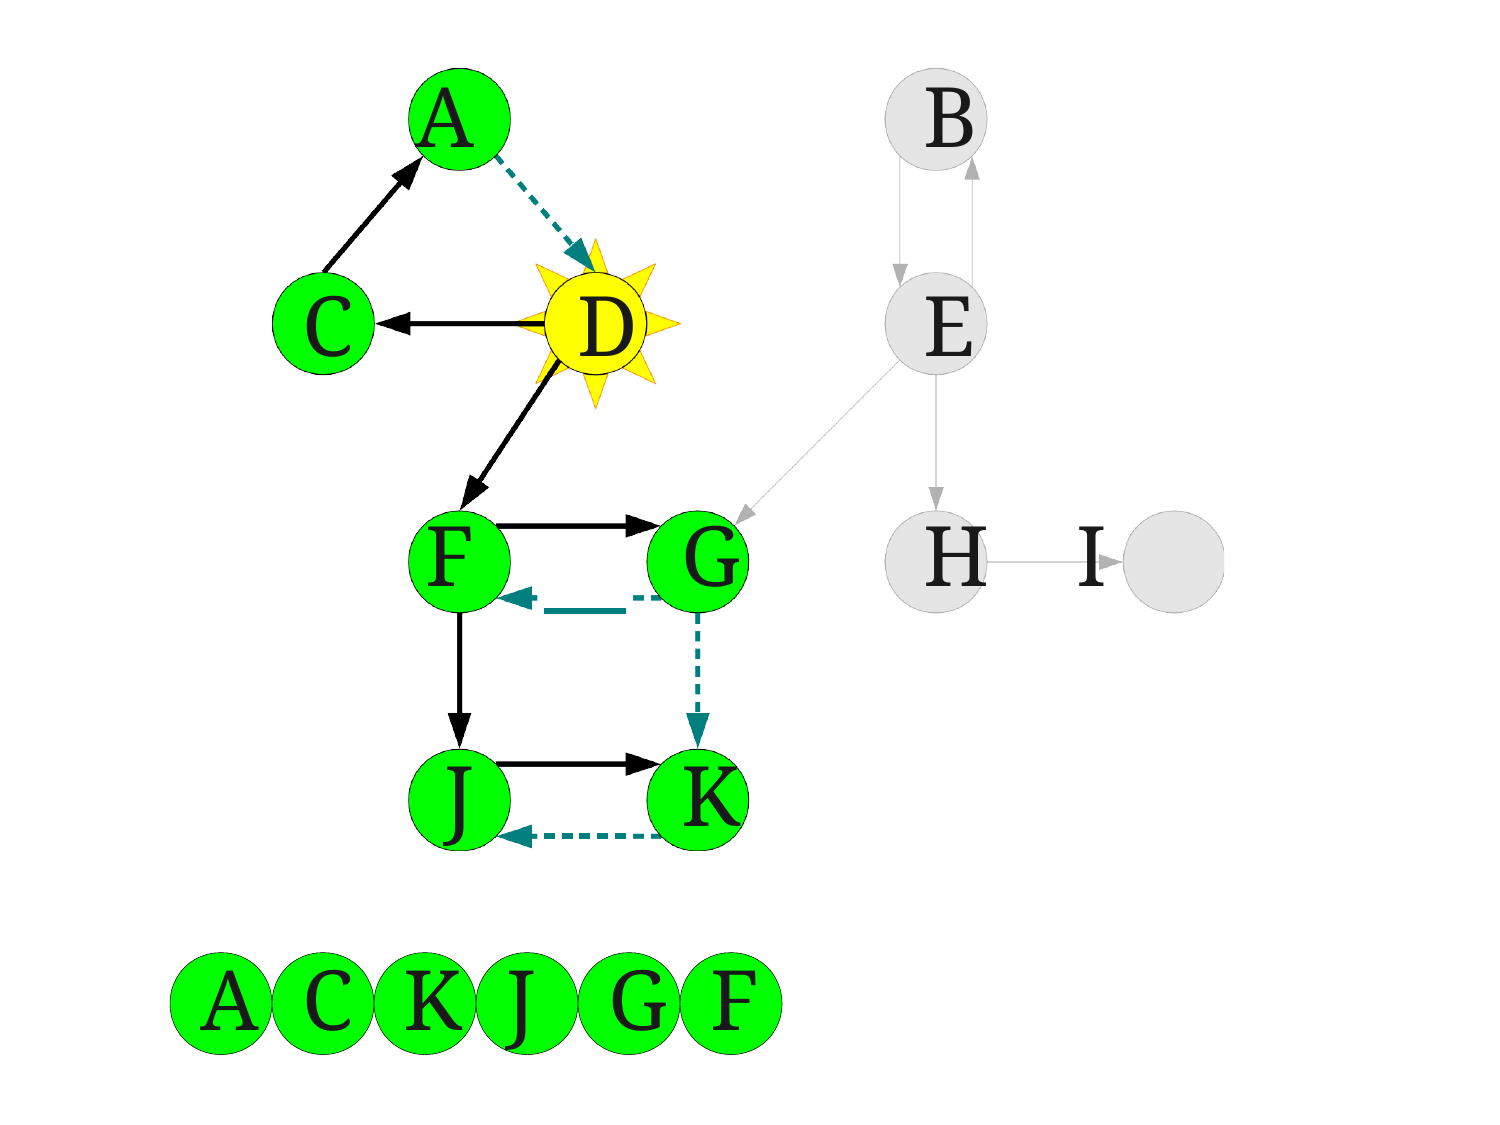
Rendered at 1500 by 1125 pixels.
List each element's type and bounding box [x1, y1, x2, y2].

text_box [272, 68, 1225, 851]
table_header [297, 78, 1198, 222]
text_box [170, 952, 783, 1055]
table_cell [297, 222, 1198, 854]
